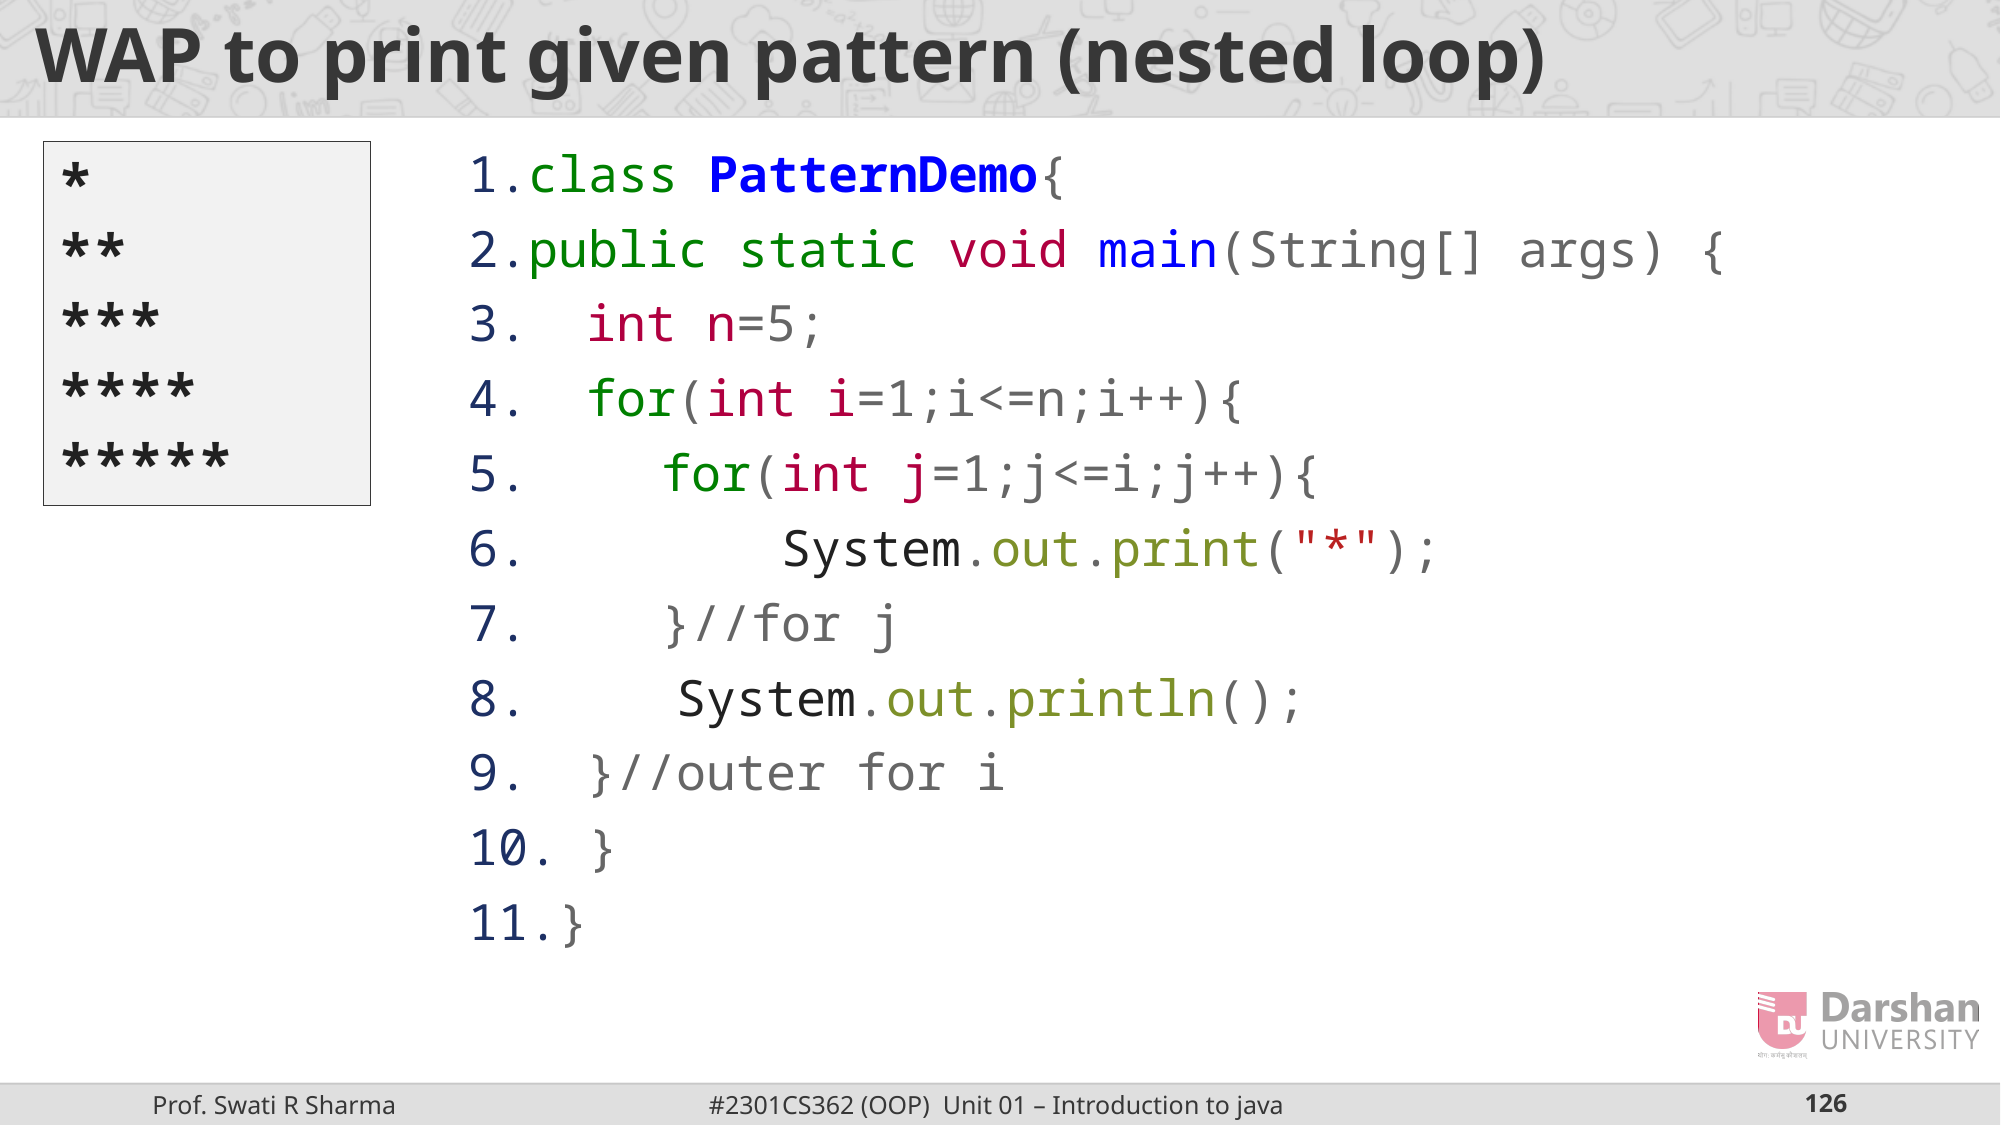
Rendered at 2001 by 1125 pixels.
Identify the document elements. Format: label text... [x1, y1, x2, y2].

list class PatternDemo{ public static void main(String[] args) { int n=5; for(int i=1;i<=n;i++){ for(int j=1;j<=i;j++){ System.out.print("*"); }//for j System.out.println(); }//outer for i } } [453, 141, 1979, 1059]
text_box * ** *** **** ***** [43, 141, 371, 506]
title WAP to print given pattern (nested loop) [0, 0, 2000, 117]
